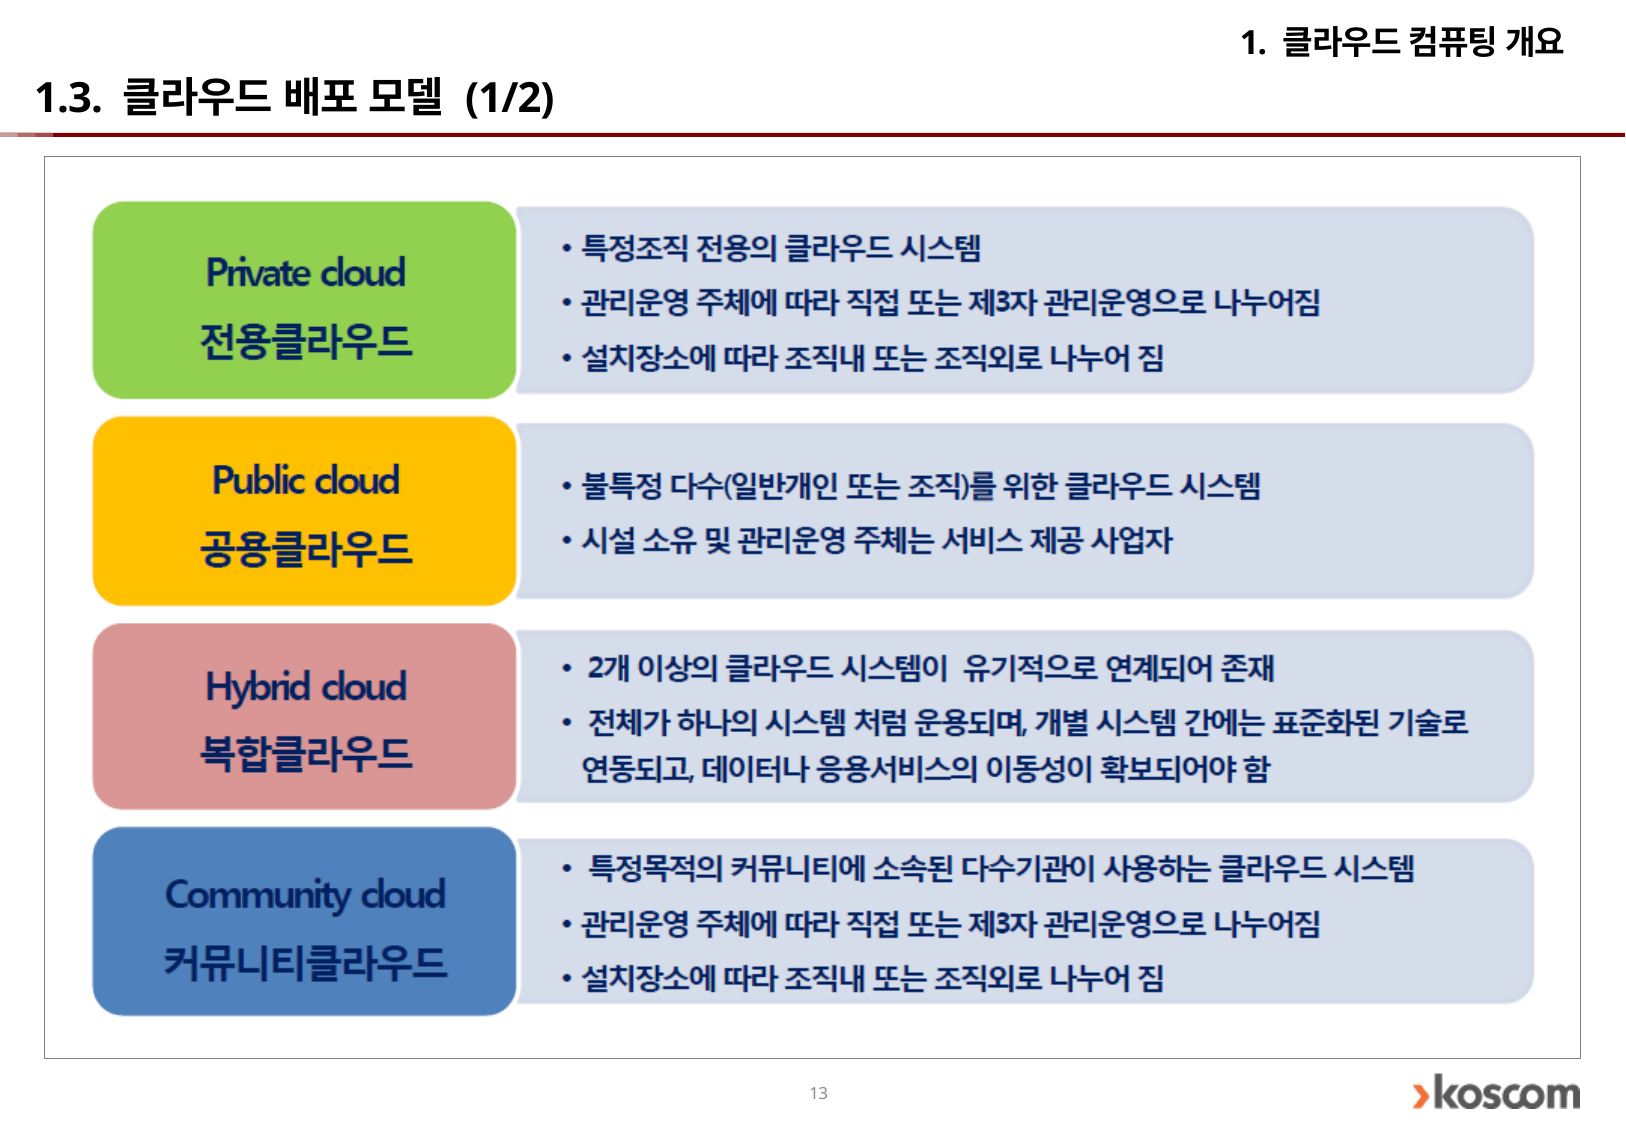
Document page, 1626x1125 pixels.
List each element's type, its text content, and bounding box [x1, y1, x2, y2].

title 1.3. 클라우드 배포 모델 (1/2) [19, 15, 999, 129]
picture [1413, 1073, 1580, 1109]
picture [82, 195, 1543, 1024]
text_box 1. 클라우드 컴퓨팅 개요 [999, 14, 1581, 129]
